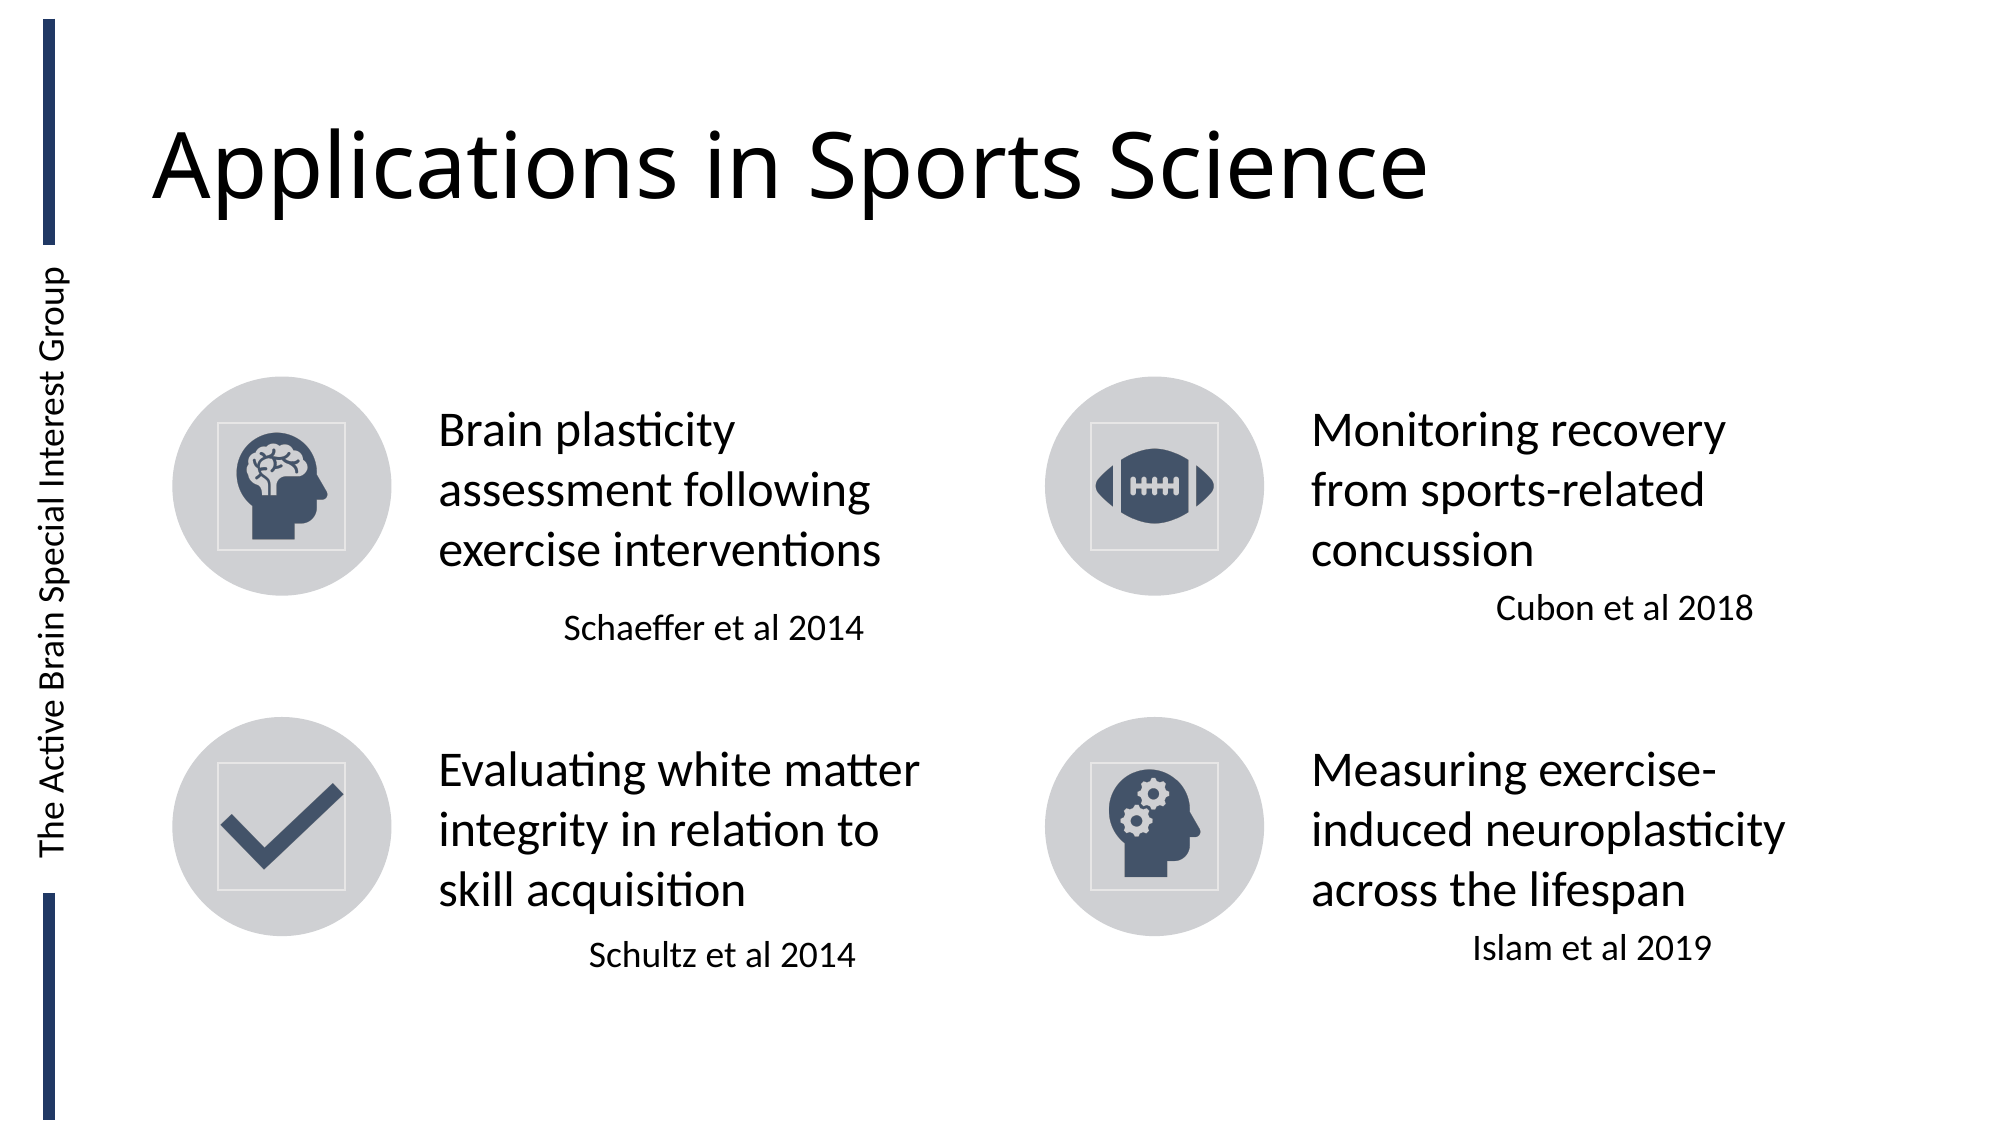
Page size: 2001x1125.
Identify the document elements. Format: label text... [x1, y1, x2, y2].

text_box The Active Brain Special Interest Group [18, 251, 79, 874]
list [137, 299, 1863, 1014]
title Applications in Sports Science [137, 59, 1863, 278]
